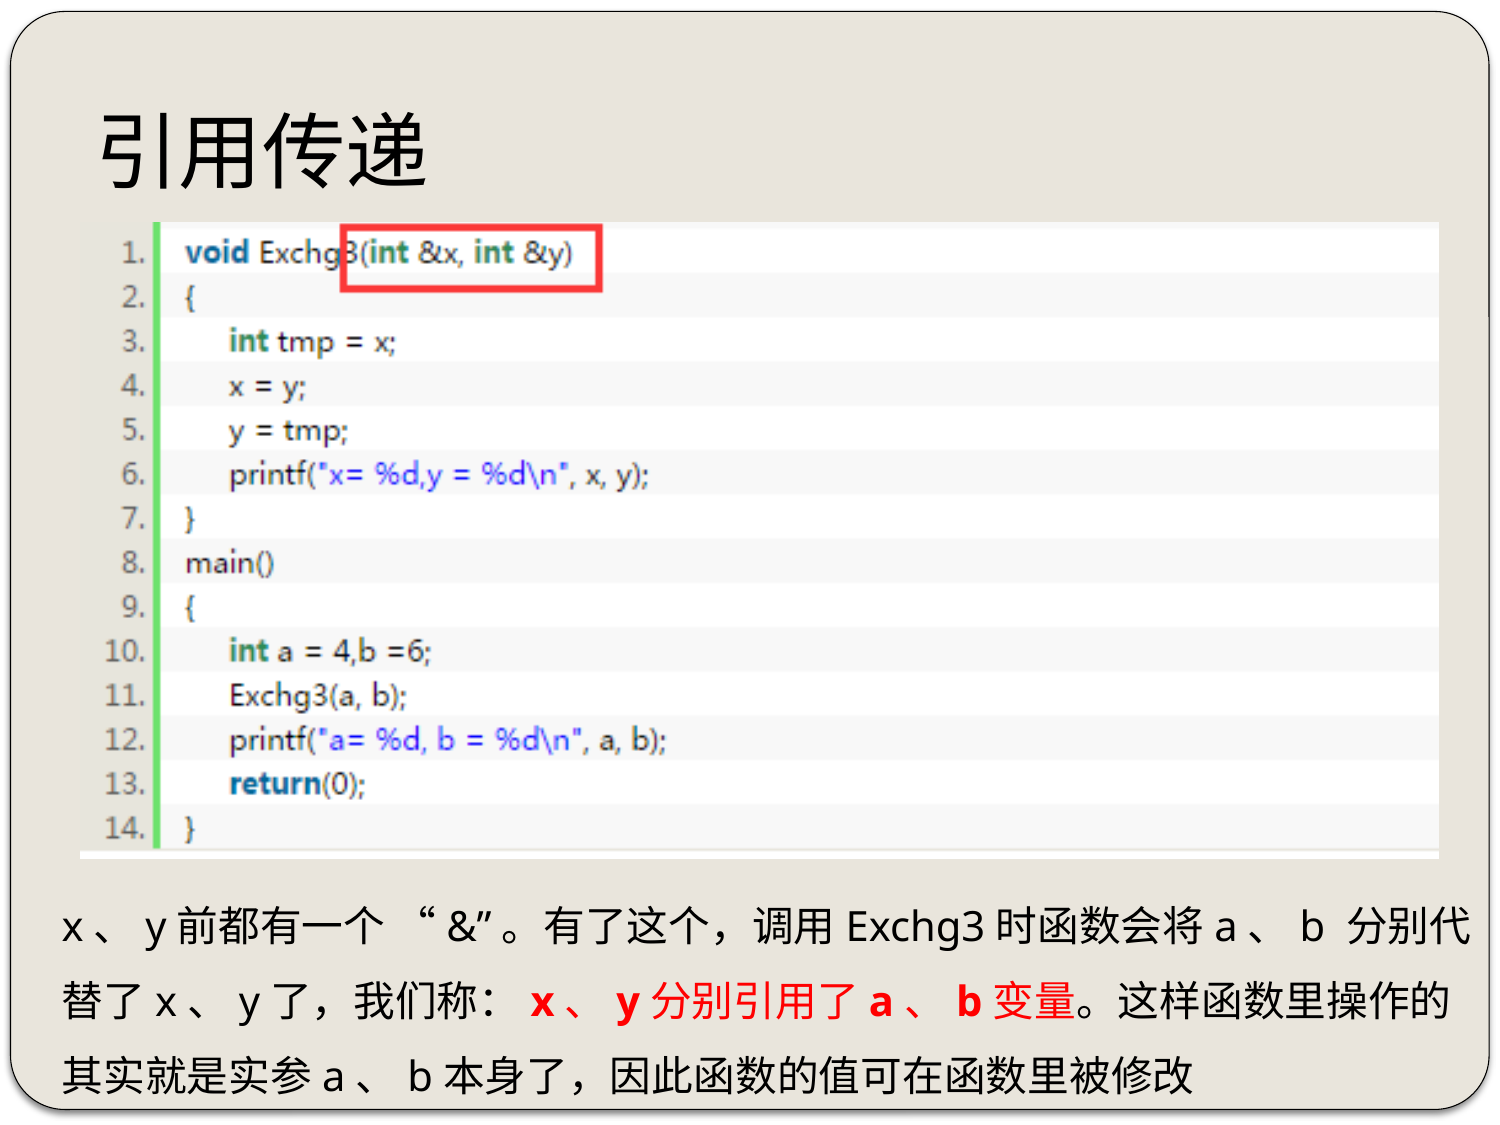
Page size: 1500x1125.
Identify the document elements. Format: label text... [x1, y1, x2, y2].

picture [80, 222, 1439, 859]
title 引用传递 [80, 26, 1356, 214]
text_box x、y前都有一个 “&”。有了这个，调用Exchg3时函数会将a、b 分别代替了x、y了，我们称：x、y分别引用了a、b变量。这样函数里操作的其实就是实参a、b本身了，因此函数的值可在函数里被修改 [46, 867, 1500, 1107]
